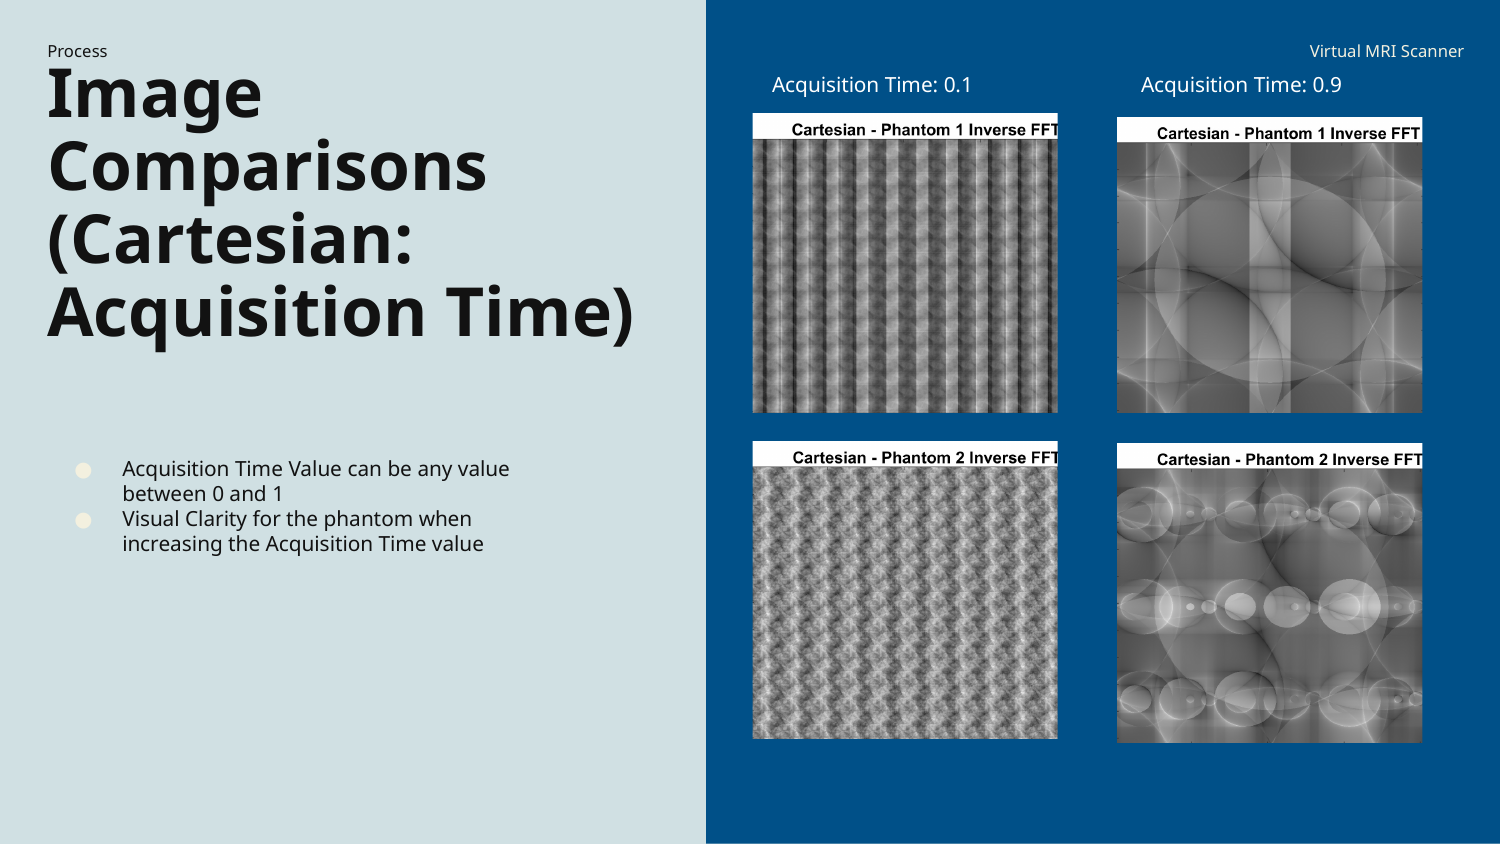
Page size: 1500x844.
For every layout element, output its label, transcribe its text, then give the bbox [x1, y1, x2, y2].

list Virtual MRI Scanner [1162, 32, 1480, 67]
text_box Acquisition Time: 0.1 [757, 56, 1049, 91]
title Image Comparisons (Cartesian: Acquisition Time) [32, 32, 708, 367]
picture [1116, 117, 1423, 413]
list Process [32, 32, 338, 67]
list Acquisition Time Value can be any value between 0 and 1 Visual Clarity for the phantom when increasing the Acquisition Time value [32, 440, 550, 740]
picture [752, 112, 1058, 413]
picture [752, 441, 1058, 739]
picture [1116, 443, 1423, 743]
text_box Acquisition Time: 0.9 [1126, 56, 1418, 91]
